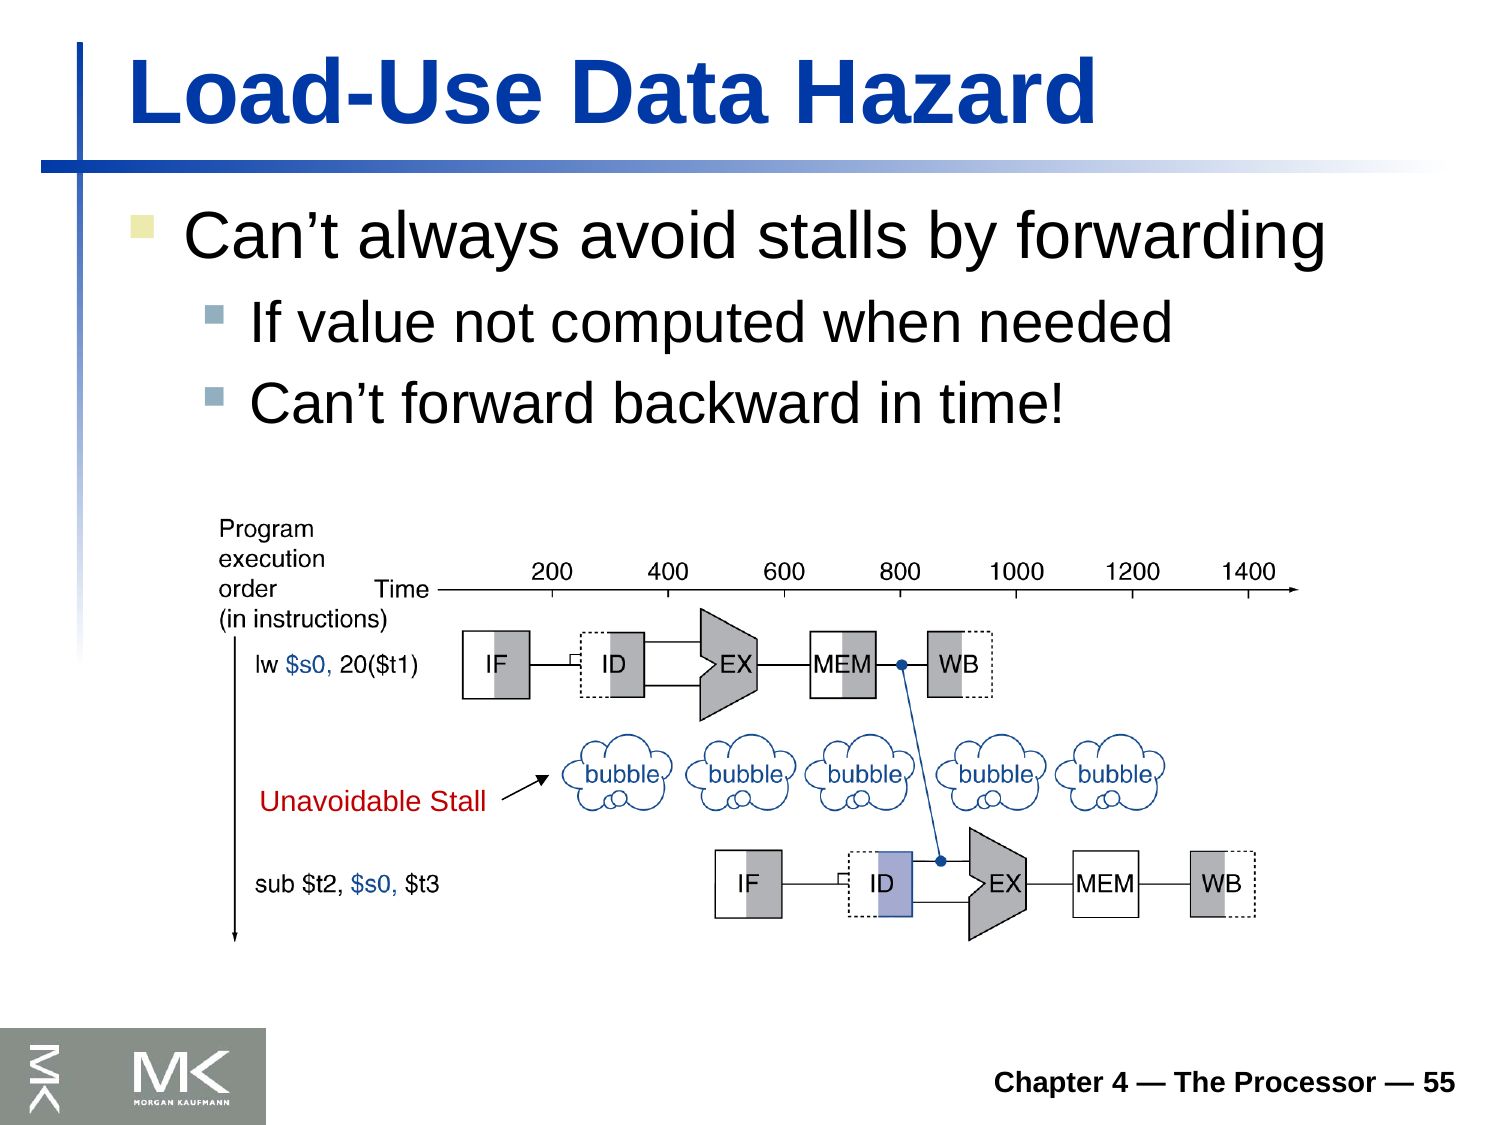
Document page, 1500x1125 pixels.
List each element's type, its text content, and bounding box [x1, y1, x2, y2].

picture [218, 515, 1300, 942]
title Load-Use Data Hazard [112, 23, 1468, 149]
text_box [501, 774, 550, 801]
list Can’t always avoid stalls by forwarding If value not computed when needed Can’t forward backward in time! [112, 184, 1469, 487]
picture [0, 1028, 266, 1125]
footer Chapter 4 — The Processor — 55 [277, 1046, 1471, 1106]
